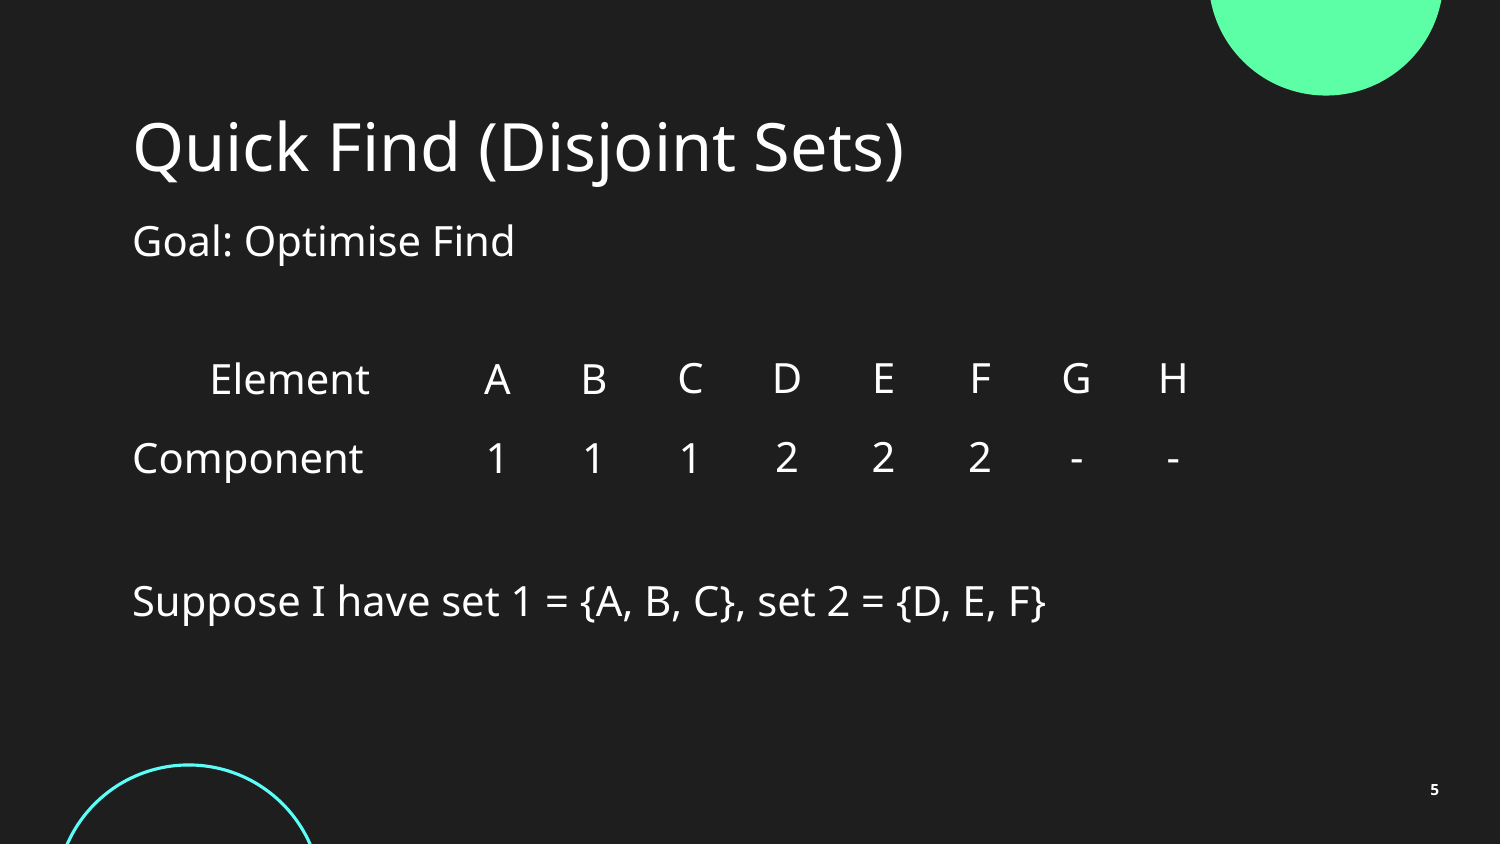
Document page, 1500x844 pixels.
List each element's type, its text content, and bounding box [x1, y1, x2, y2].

text_box 1 [463, 416, 532, 493]
text_box 1 [656, 416, 725, 493]
text_box Suppose I have set 1 = {A, B, C}, set 2 = {D, E, F} [117, 559, 1383, 636]
text_box Element [194, 337, 416, 414]
text_box E [849, 336, 918, 414]
text_box - [1042, 415, 1112, 492]
text_box 2 [849, 416, 918, 493]
text_box B [559, 337, 629, 414]
text_box Component [117, 416, 416, 493]
title Quick Find (Disjoint Sets) [117, 106, 1383, 183]
text_box F [945, 336, 1015, 413]
text_box C [656, 337, 725, 414]
text_box 2 [752, 416, 822, 493]
text_box H [1138, 336, 1208, 413]
text_box D [752, 337, 822, 414]
text_box G [1042, 336, 1112, 413]
text_box Goal: Optimise Find [117, 199, 1383, 276]
text_box 2 [945, 415, 1015, 492]
text_box - [1138, 415, 1208, 492]
text_box A [463, 337, 532, 414]
text_box 1 [559, 416, 629, 493]
slide_number 5 [1389, 764, 1480, 816]
